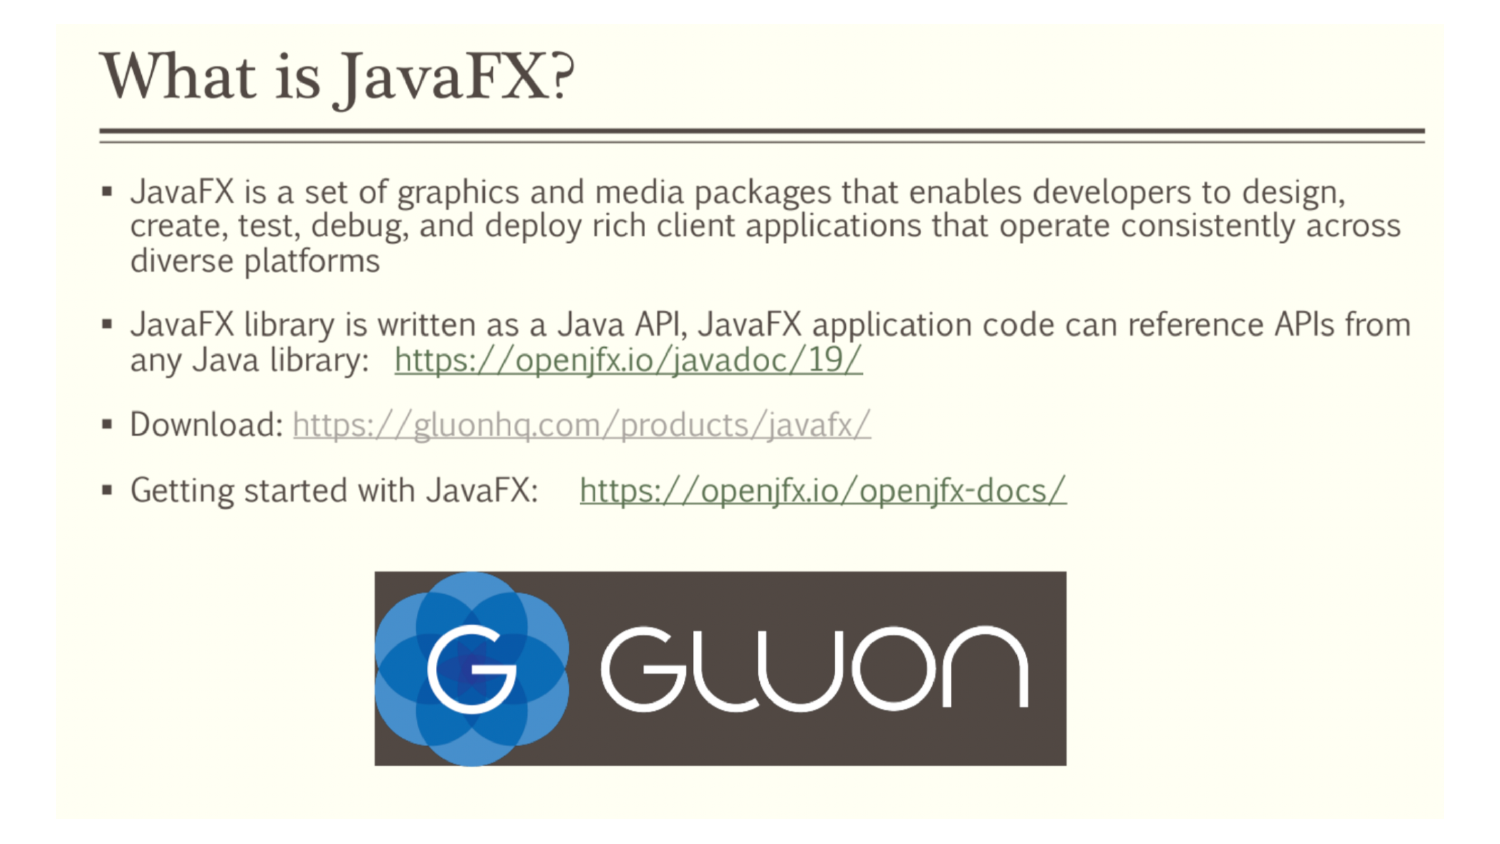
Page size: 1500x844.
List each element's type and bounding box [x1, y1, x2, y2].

picture [56, 24, 1444, 819]
